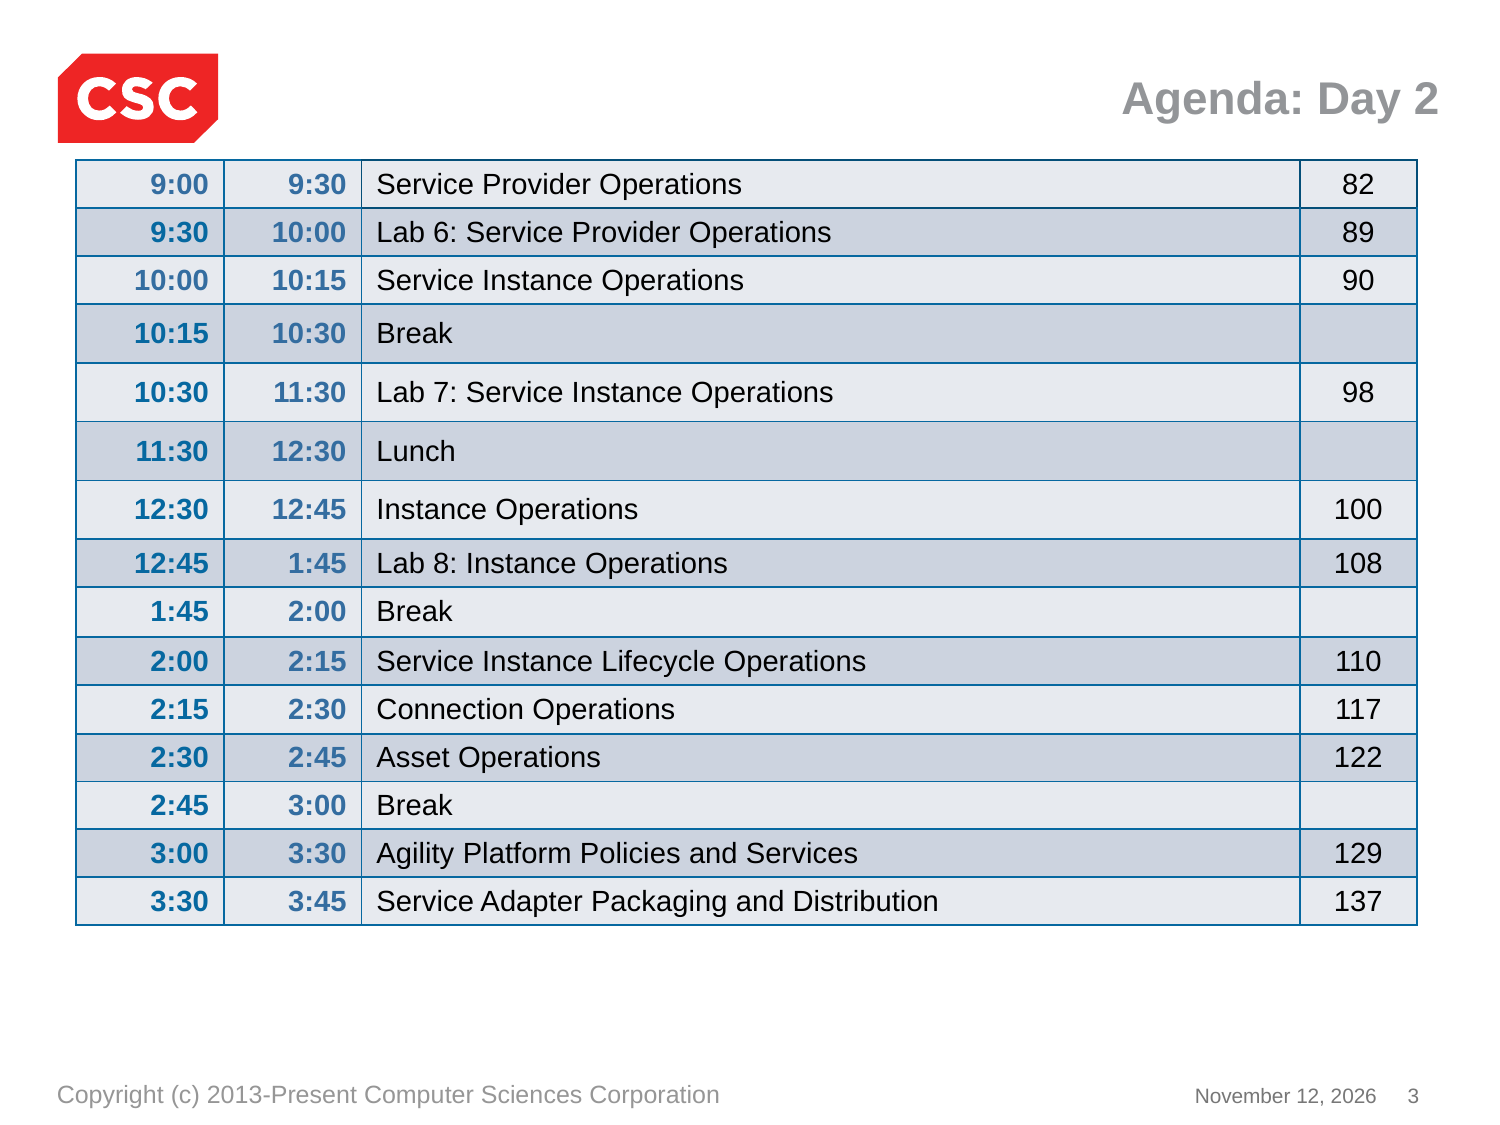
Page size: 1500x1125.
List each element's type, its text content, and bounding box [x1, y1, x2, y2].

table_cell 2:15 [77, 686, 223, 733]
table_cell 3:00 [225, 782, 361, 828]
table_cell [1301, 305, 1416, 362]
table_cell 89 [1301, 209, 1416, 255]
table_cell 11:30 [77, 422, 223, 480]
table_cell Instance Operations [362, 481, 1299, 538]
table_cell 3:45 [225, 878, 361, 924]
table_cell 2:00 [225, 588, 361, 636]
table_cell Service Instance Lifecycle Operations [362, 638, 1299, 684]
table_cell [1301, 588, 1416, 636]
table_cell 2:45 [77, 782, 223, 828]
table_cell [1301, 782, 1416, 828]
table_cell Lab 8: Instance Operations [362, 540, 1299, 586]
table_cell 2:00 [77, 638, 223, 684]
table_cell Break [362, 782, 1299, 828]
table_cell Break [362, 305, 1299, 362]
table_cell 10:15 [225, 257, 361, 303]
table_cell Service Adapter Packaging and Distribution [362, 878, 1299, 924]
table_cell 12:30 [77, 481, 223, 538]
table_header 9:00 [77, 161, 223, 207]
table_cell Lab 6: Service Provider Operations [362, 209, 1299, 255]
table_cell 12:45 [77, 540, 223, 586]
table_cell 2:30 [77, 735, 223, 781]
table_cell Agility Platform Policies and Services [362, 830, 1299, 876]
table_cell 129 [1301, 830, 1416, 876]
table_cell Lab 7: Service Instance Operations [362, 364, 1299, 421]
table_cell 2:15 [225, 638, 361, 684]
table_cell Service Instance Operations [362, 257, 1299, 303]
table_cell 108 [1301, 540, 1416, 586]
table_cell 2:30 [225, 686, 361, 733]
table_cell Asset Operations [362, 735, 1299, 781]
table_cell 1:45 [77, 588, 223, 636]
table_cell Connection Operations [362, 686, 1299, 733]
table_cell Break [362, 588, 1299, 636]
table_cell 10:30 [77, 364, 223, 421]
table_cell 100 [1301, 481, 1416, 538]
table_cell 110 [1301, 638, 1416, 684]
table_cell 11:30 [225, 364, 361, 421]
table_cell 12:30 [225, 422, 361, 480]
table_cell 10:00 [225, 209, 361, 255]
table_cell 3:00 [77, 830, 223, 876]
table_cell 10:15 [77, 305, 223, 362]
table_cell 2:45 [225, 735, 361, 781]
table_header 9:30 [225, 161, 361, 207]
table_cell 98 [1301, 364, 1416, 421]
title Agenda: Day 2 [261, 74, 1441, 205]
table_cell 3:30 [225, 830, 361, 876]
table_cell 10:00 [77, 257, 223, 303]
table_cell 117 [1301, 686, 1416, 733]
table_cell [1301, 422, 1416, 480]
table_cell 3:30 [77, 878, 223, 924]
table_cell 12:45 [225, 481, 361, 538]
table_cell 9:30 [77, 209, 223, 255]
table_cell 122 [1301, 735, 1416, 781]
table_cell 90 [1301, 257, 1416, 303]
table_cell 1:45 [225, 540, 361, 586]
table_cell 10:30 [225, 305, 361, 362]
table_cell Lunch [362, 422, 1299, 480]
table_cell 137 [1301, 878, 1416, 924]
